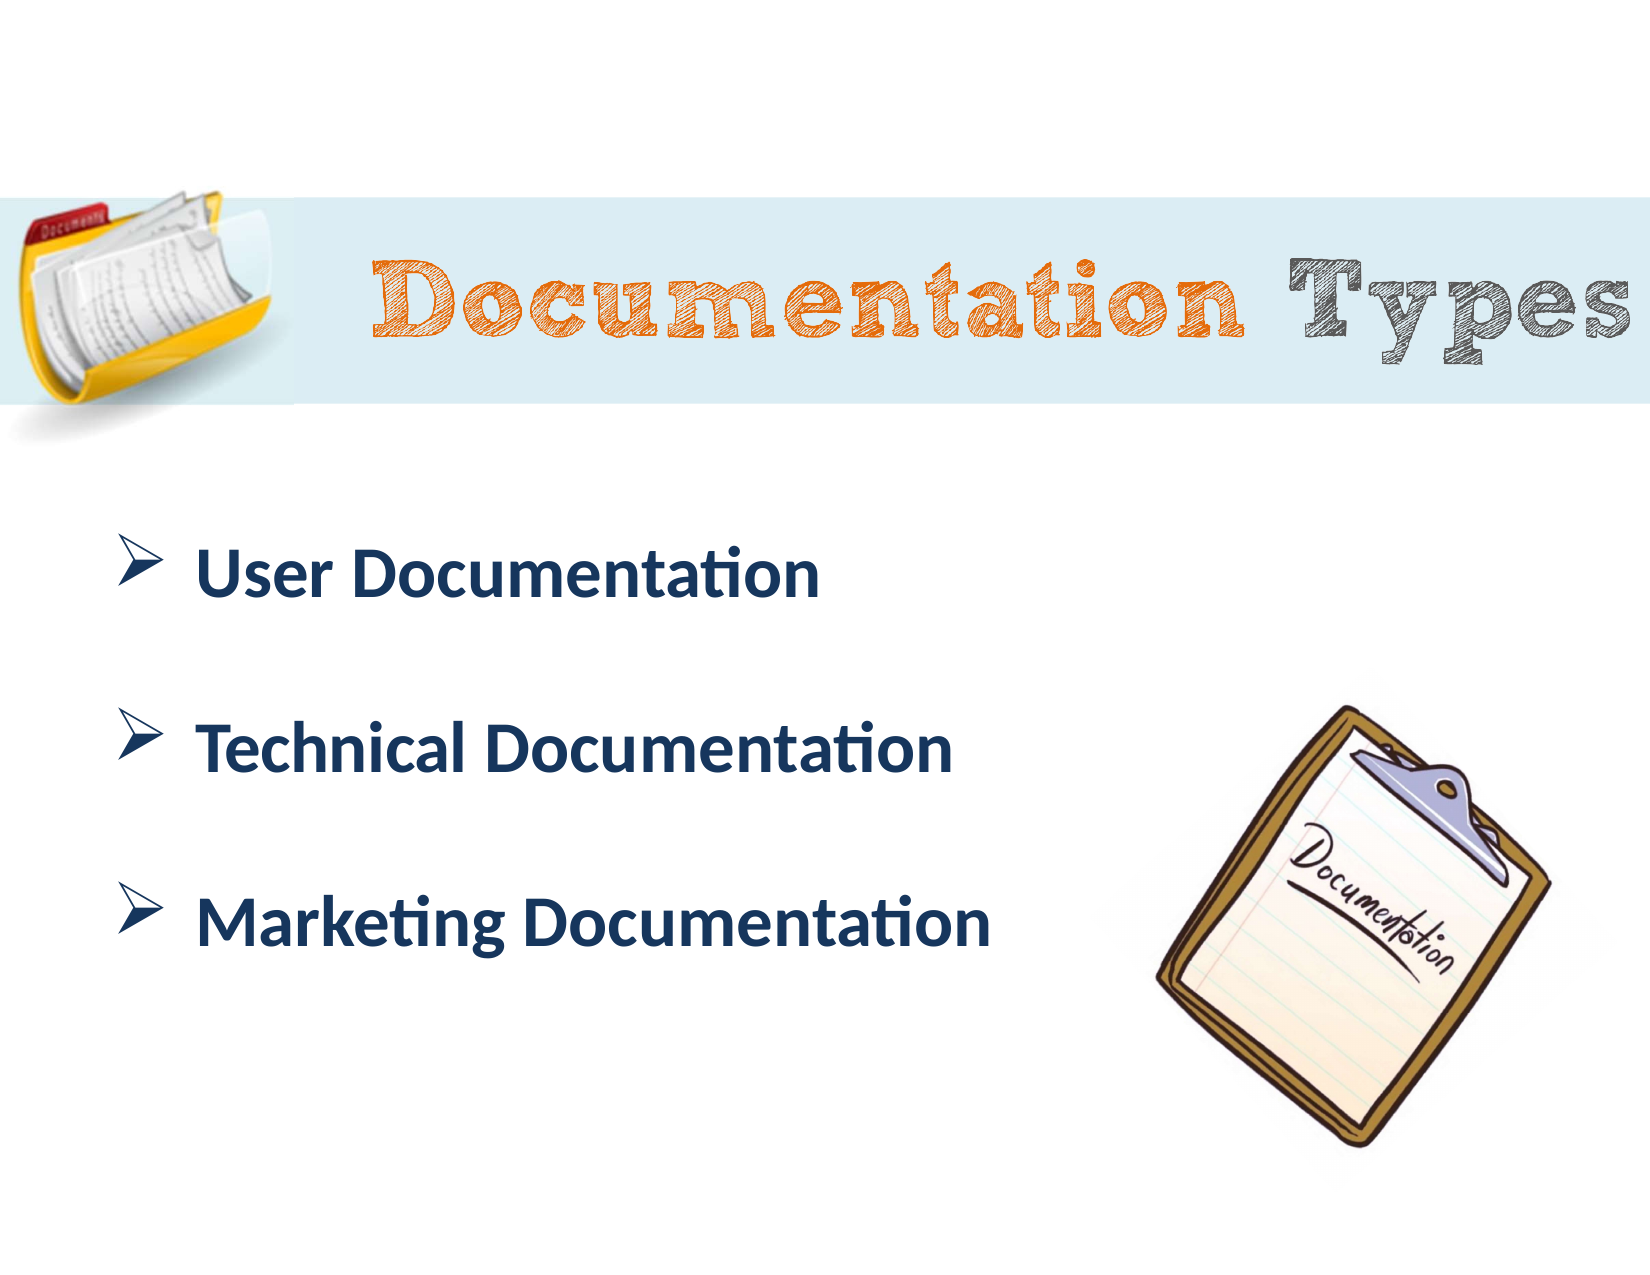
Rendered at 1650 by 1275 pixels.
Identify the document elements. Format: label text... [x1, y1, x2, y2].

picture [1089, 666, 1618, 1192]
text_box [0, 152, 1650, 449]
text_box User Documentation Technical Documentation Marketing Documentation [110, 522, 1001, 962]
